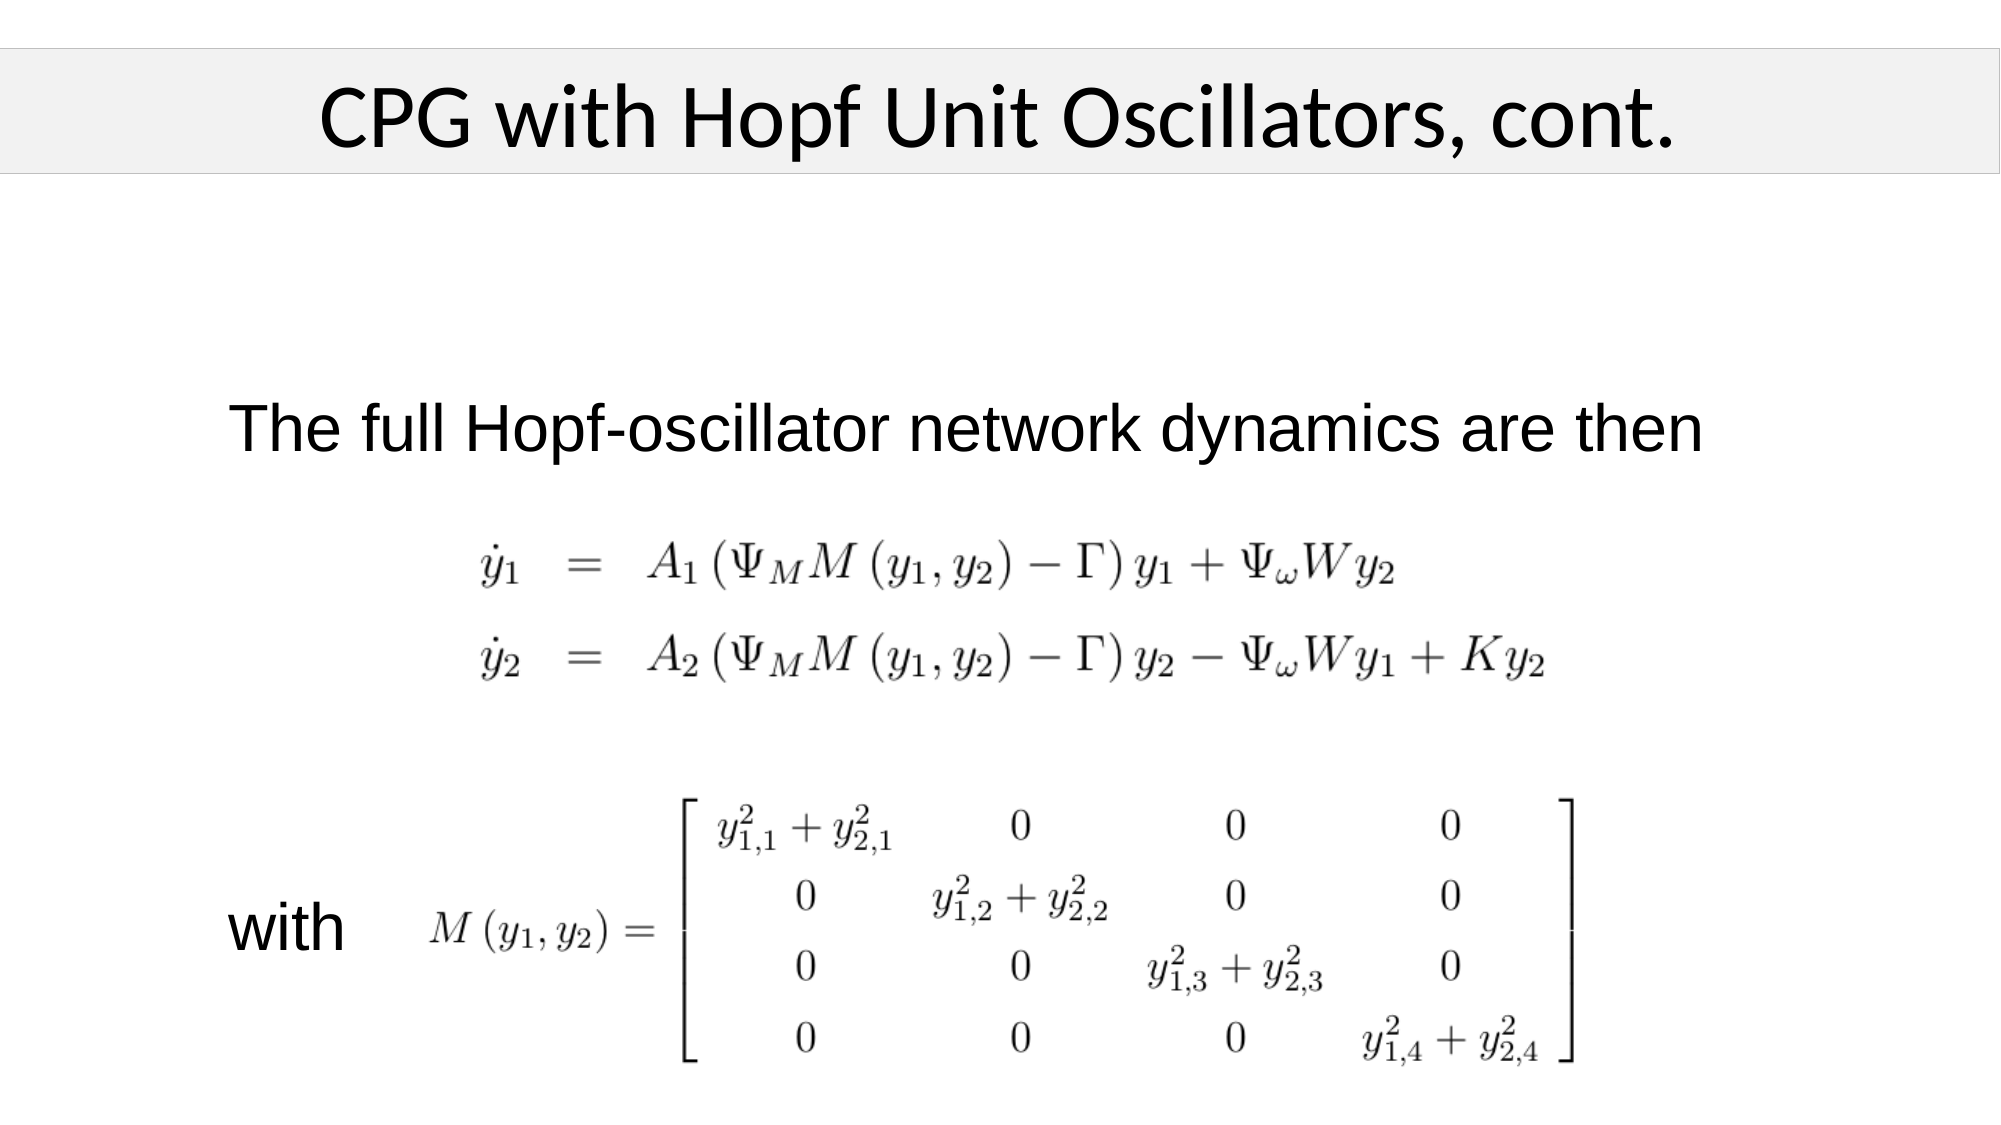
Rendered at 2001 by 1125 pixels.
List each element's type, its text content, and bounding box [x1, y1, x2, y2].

text_box CPG with Hopf Unit Oscillators, cont. [0, 48, 2000, 174]
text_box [213, 376, 2000, 1083]
text_box [89, 234, 1935, 992]
